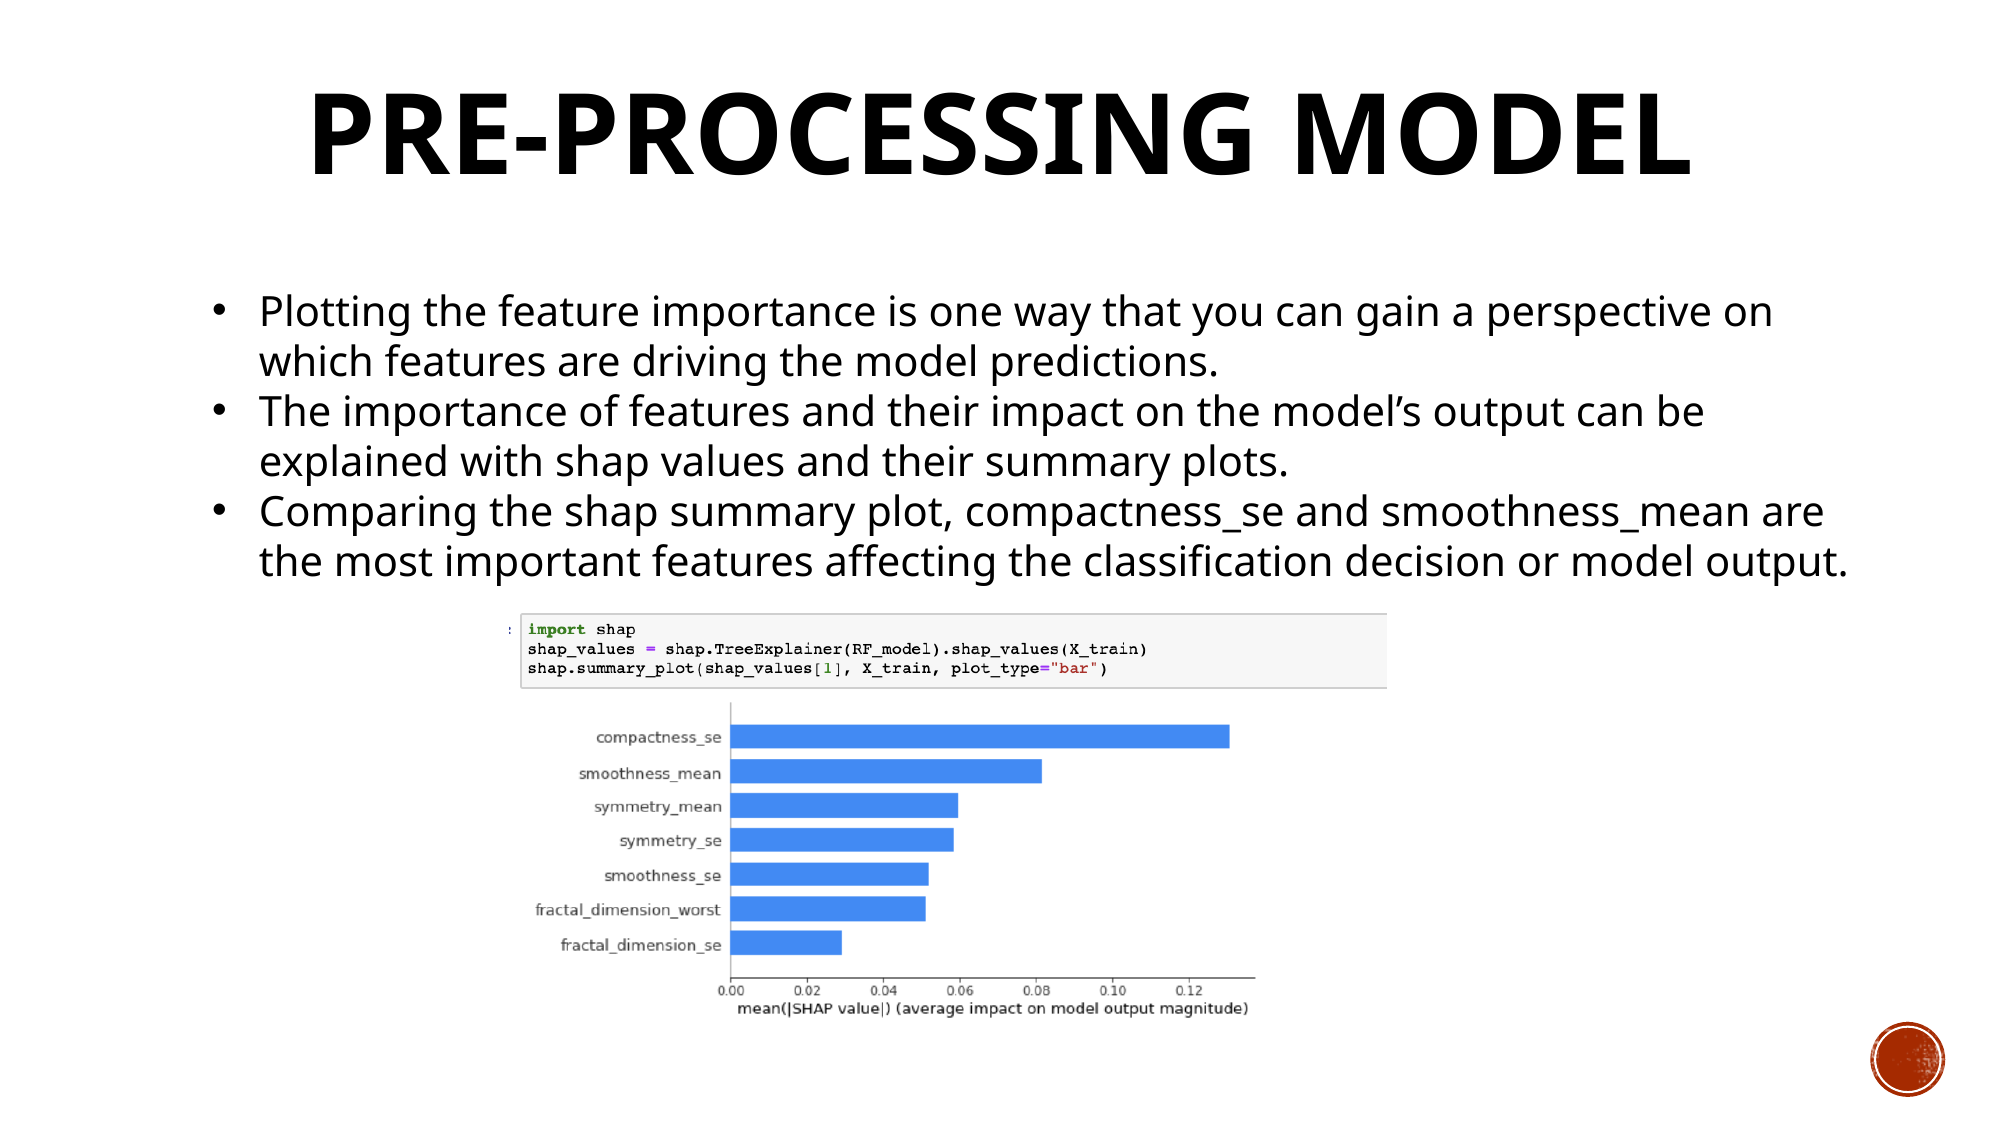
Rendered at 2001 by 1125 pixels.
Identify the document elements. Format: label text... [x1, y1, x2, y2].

title Pre-Processing Model [137, 59, 1863, 217]
text_box Plotting the feature importance is one way that you can gain a perspective on which features are driving the model predictions. The importance of features and their impact on the model’s output can be explained with shap values and their summary plots. Comparing the shap summary plot, compactness_se and smoothness_mean are the most important features affecting the classification decision or model output. [197, 277, 1889, 593]
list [515, 610, 1384, 1030]
